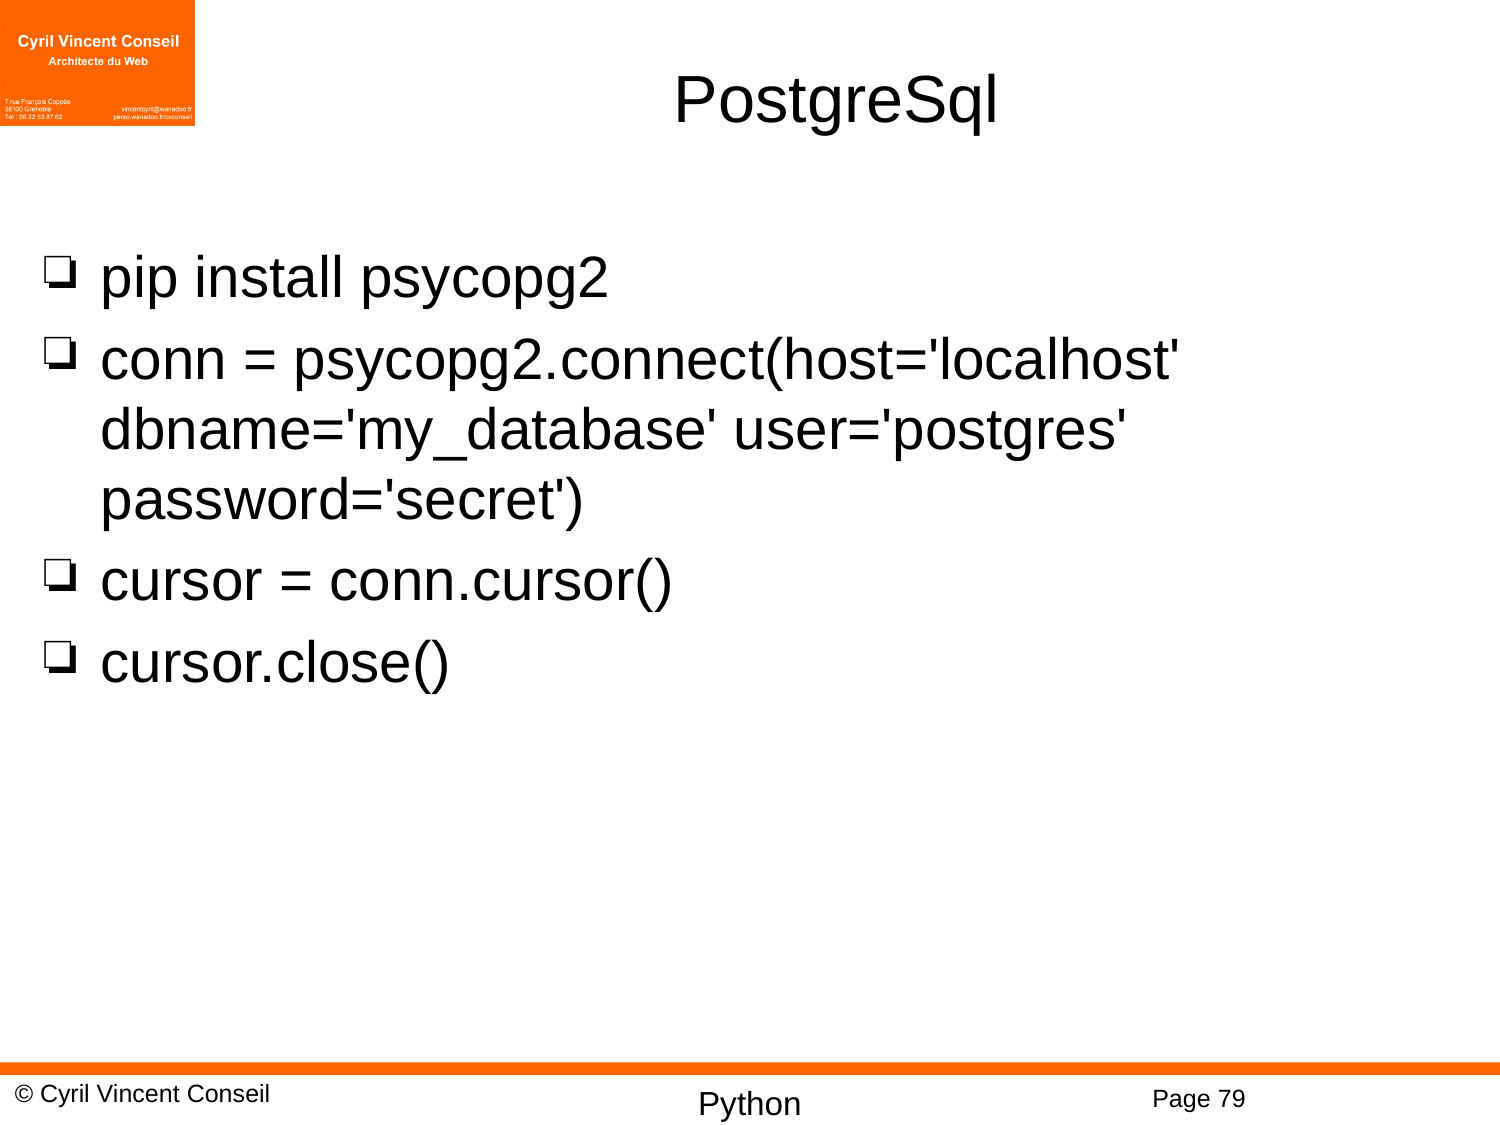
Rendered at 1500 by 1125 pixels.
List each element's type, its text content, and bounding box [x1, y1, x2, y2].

title PostgreSql [194, 2, 1480, 190]
picture [0, 0, 195, 126]
list pip install psycopg2 conn = psycopg2.connect(host='localhost' dbname='my_database' user='postgres' password='secret') cursor = conn.cursor() cursor.close() [29, 231, 1468, 1059]
